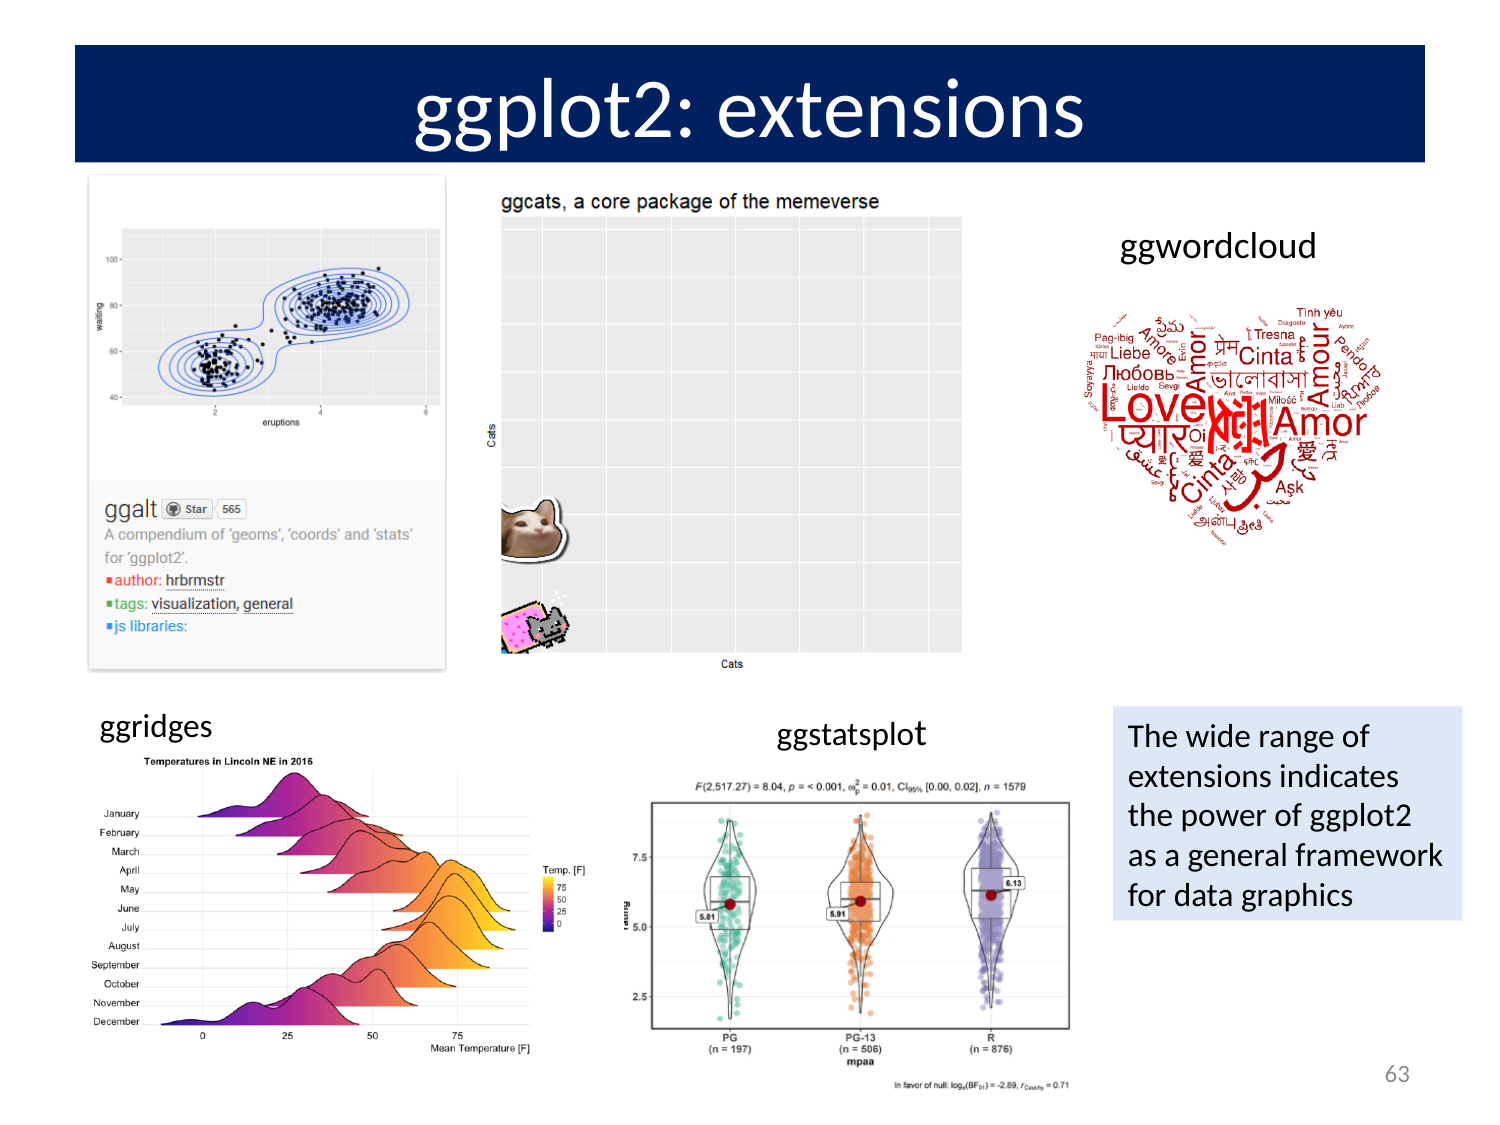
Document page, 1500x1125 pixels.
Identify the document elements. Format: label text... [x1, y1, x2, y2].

slide_number 63 [1083, 1042, 1425, 1103]
picture [479, 186, 1493, 675]
text_box ggwordcloud [1037, 213, 1400, 259]
text_box The wide range of extensions indicates the power of ggplot2 as a general framework for data graphics [1113, 706, 1463, 921]
picture [87, 752, 591, 1057]
text_box ggridges [37, 697, 275, 752]
text_box ggstatsplot [714, 700, 990, 761]
title ggplot2: extensions [75, 45, 1425, 163]
picture [87, 174, 448, 673]
picture [624, 768, 1080, 1100]
